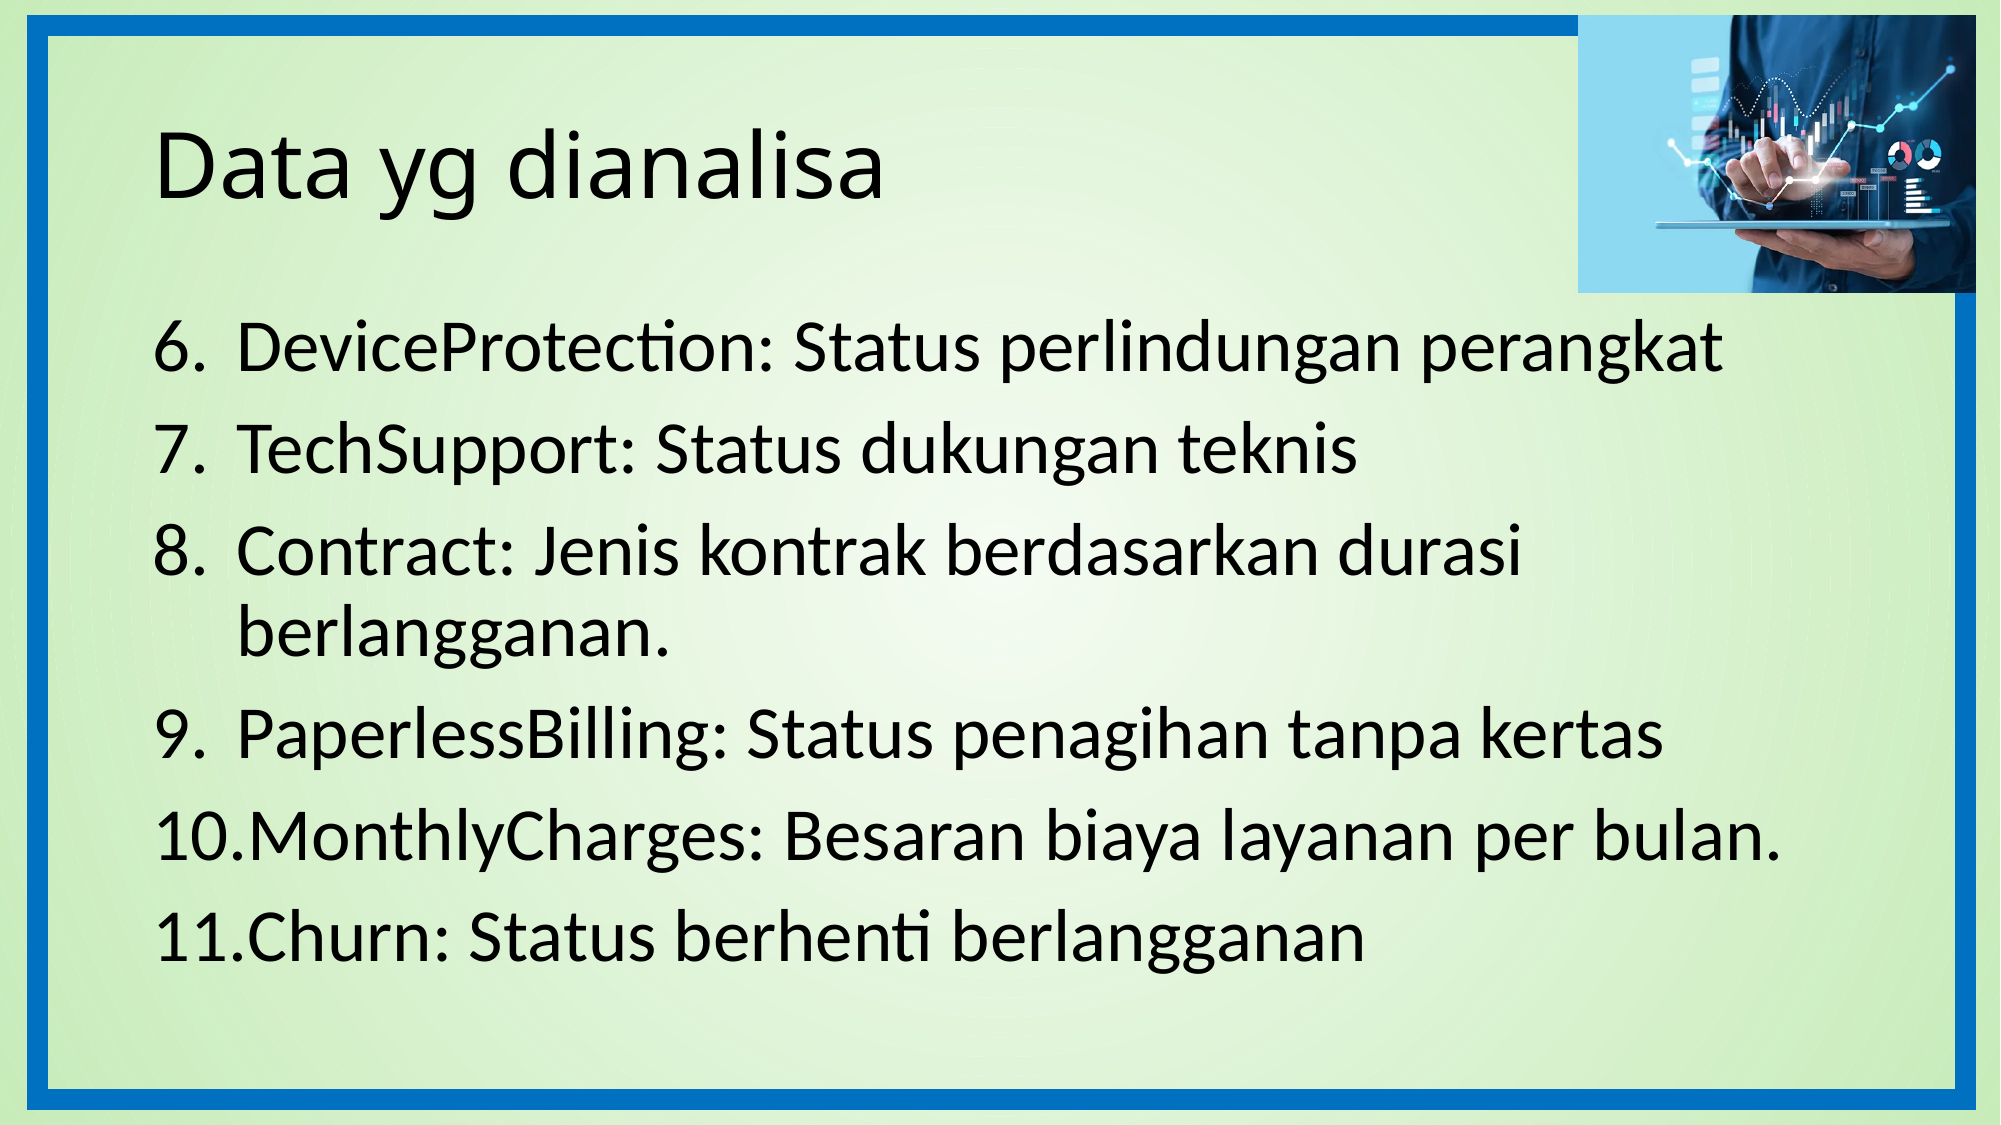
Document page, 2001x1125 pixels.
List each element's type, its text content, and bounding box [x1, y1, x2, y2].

list DeviceProtection: Status perlindungan perangkat TechSupport: Status dukungan teknis Contract: Jenis kontrak berdasarkan durasi berlangganan. PaperlessBilling: Status penagihan tanpa kertas MonthlyCharges: Besaran biaya layanan per bulan. Churn: Status berhenti berlangganan [137, 299, 1863, 1014]
picture [1578, 14, 1977, 293]
title Data yg dianalisa [137, 59, 1578, 278]
text_box [36, 24, 1967, 1101]
